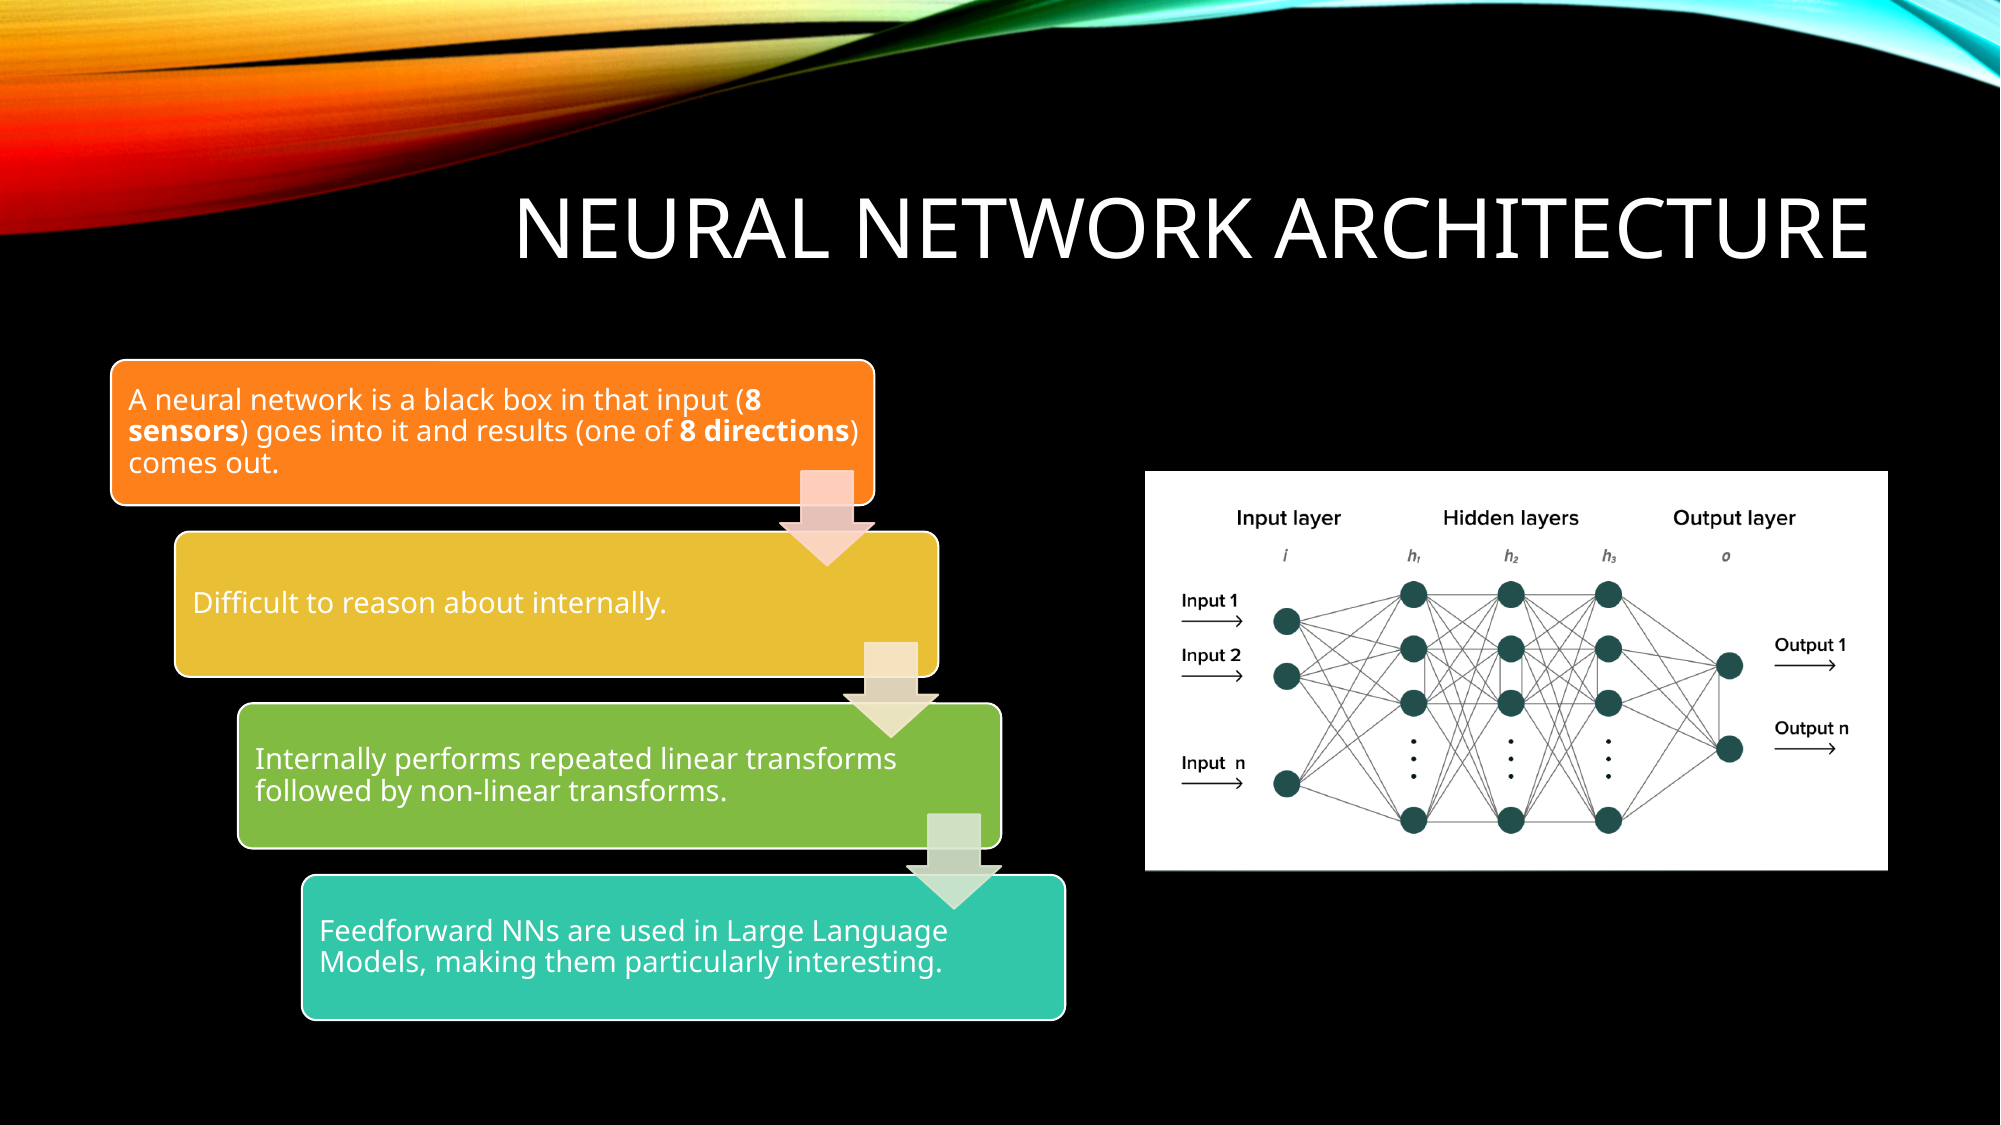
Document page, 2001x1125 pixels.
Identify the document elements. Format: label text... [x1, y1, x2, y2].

picture [1145, 470, 1888, 872]
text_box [110, 359, 1066, 1021]
title Neural Network Architecture [474, 237, 1888, 338]
picture [0, 0, 2000, 237]
